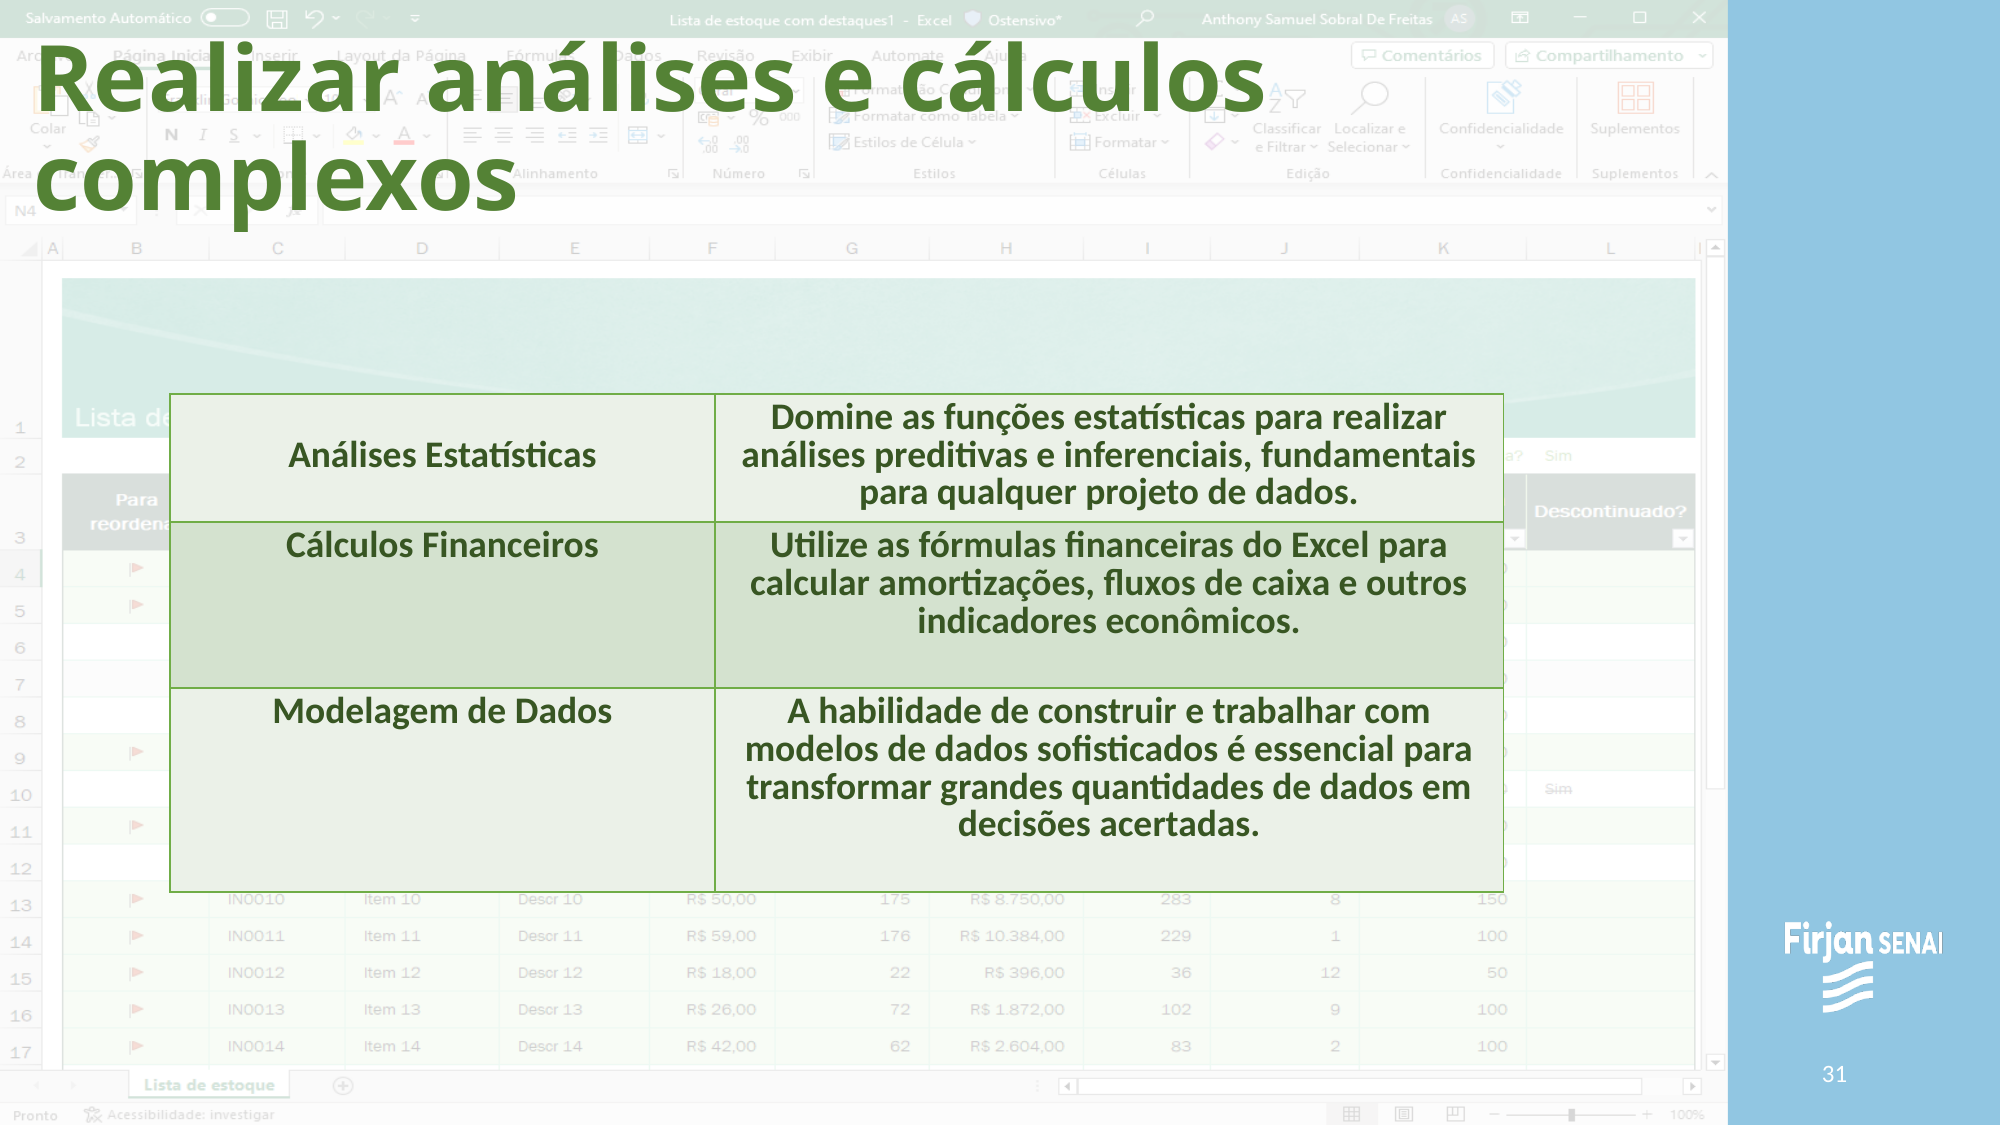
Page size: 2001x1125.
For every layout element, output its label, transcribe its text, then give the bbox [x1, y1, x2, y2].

text_box [1728, 0, 2000, 1125]
picture [1780, 918, 1945, 1014]
picture [0, 0, 1728, 1125]
slide_number 31 [1728, 1042, 1863, 1103]
